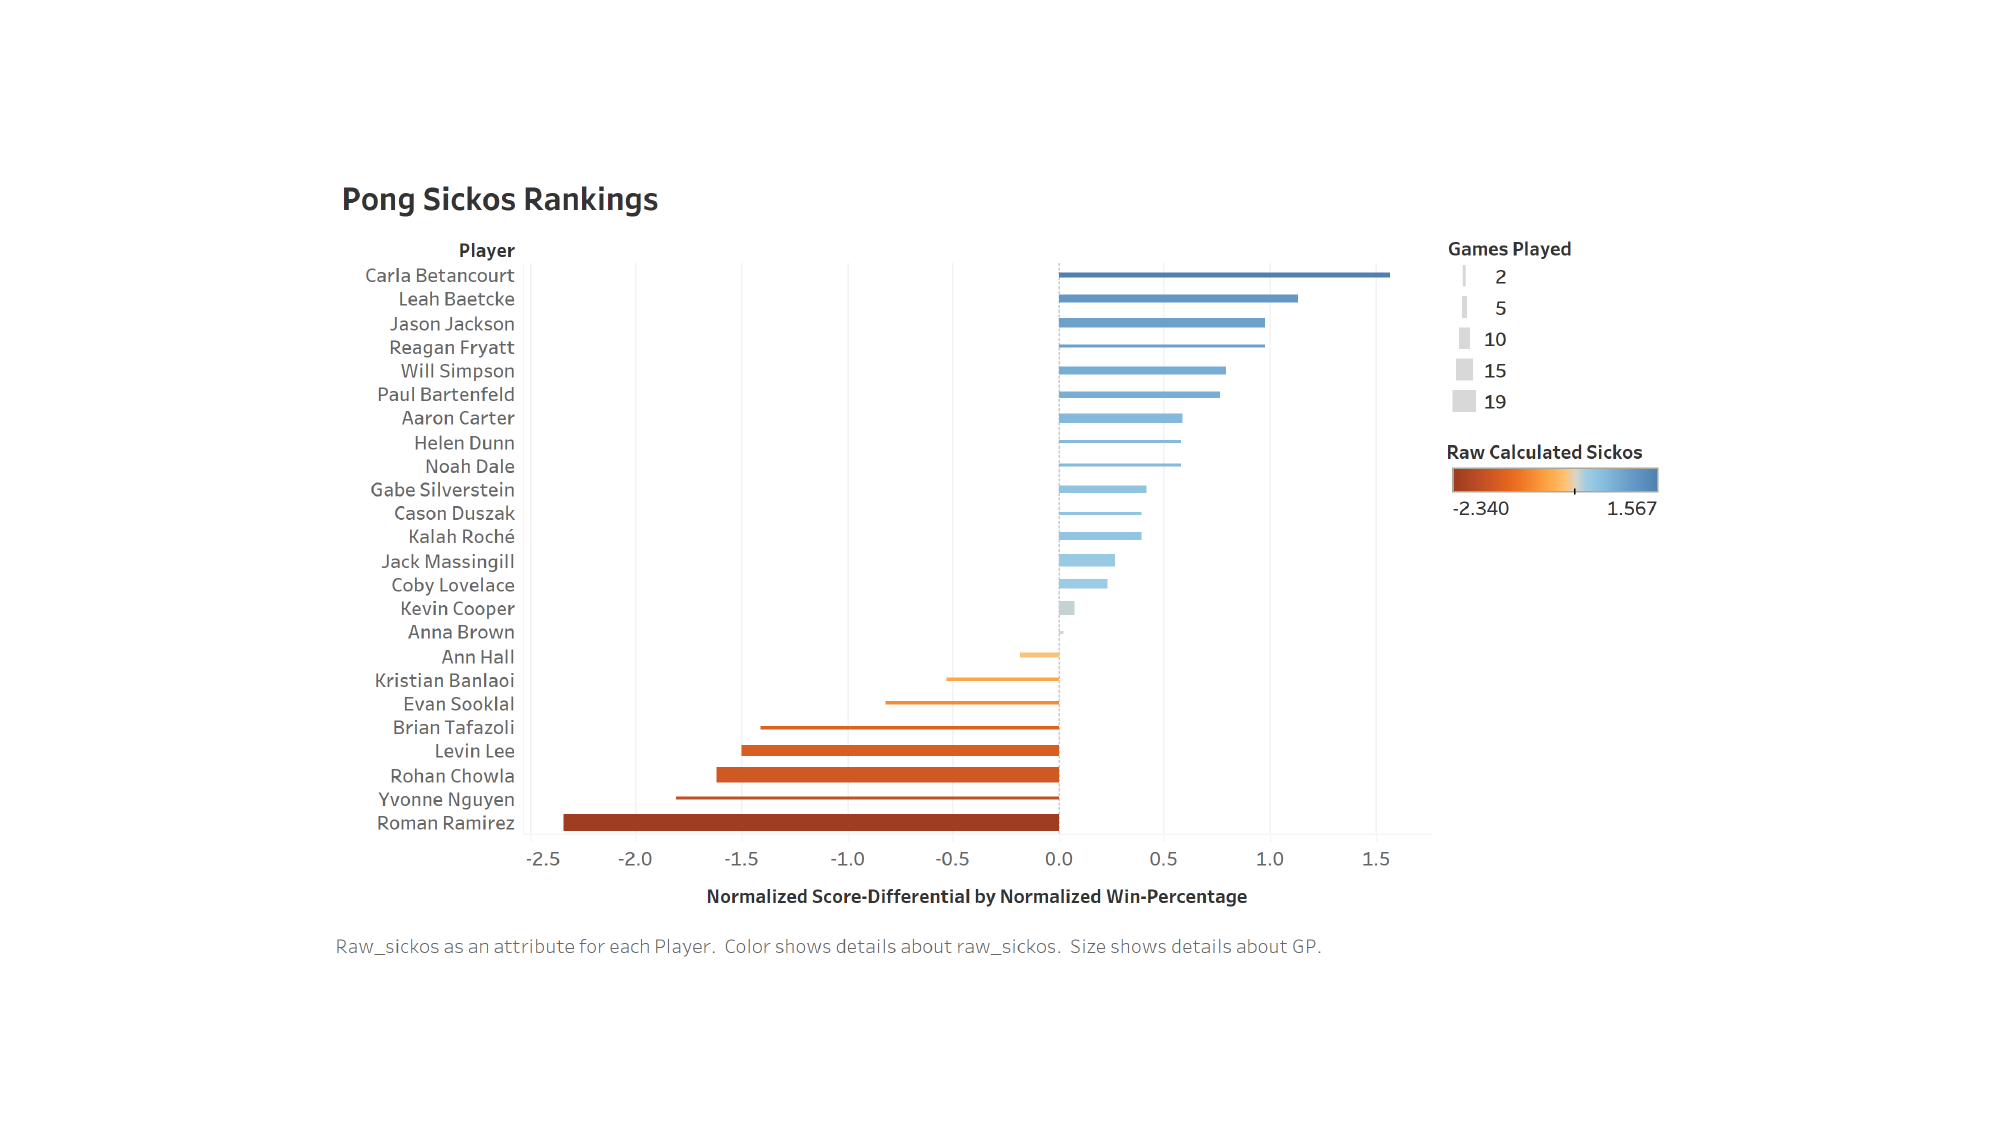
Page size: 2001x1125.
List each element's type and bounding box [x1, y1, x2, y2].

picture [335, 166, 1665, 959]
